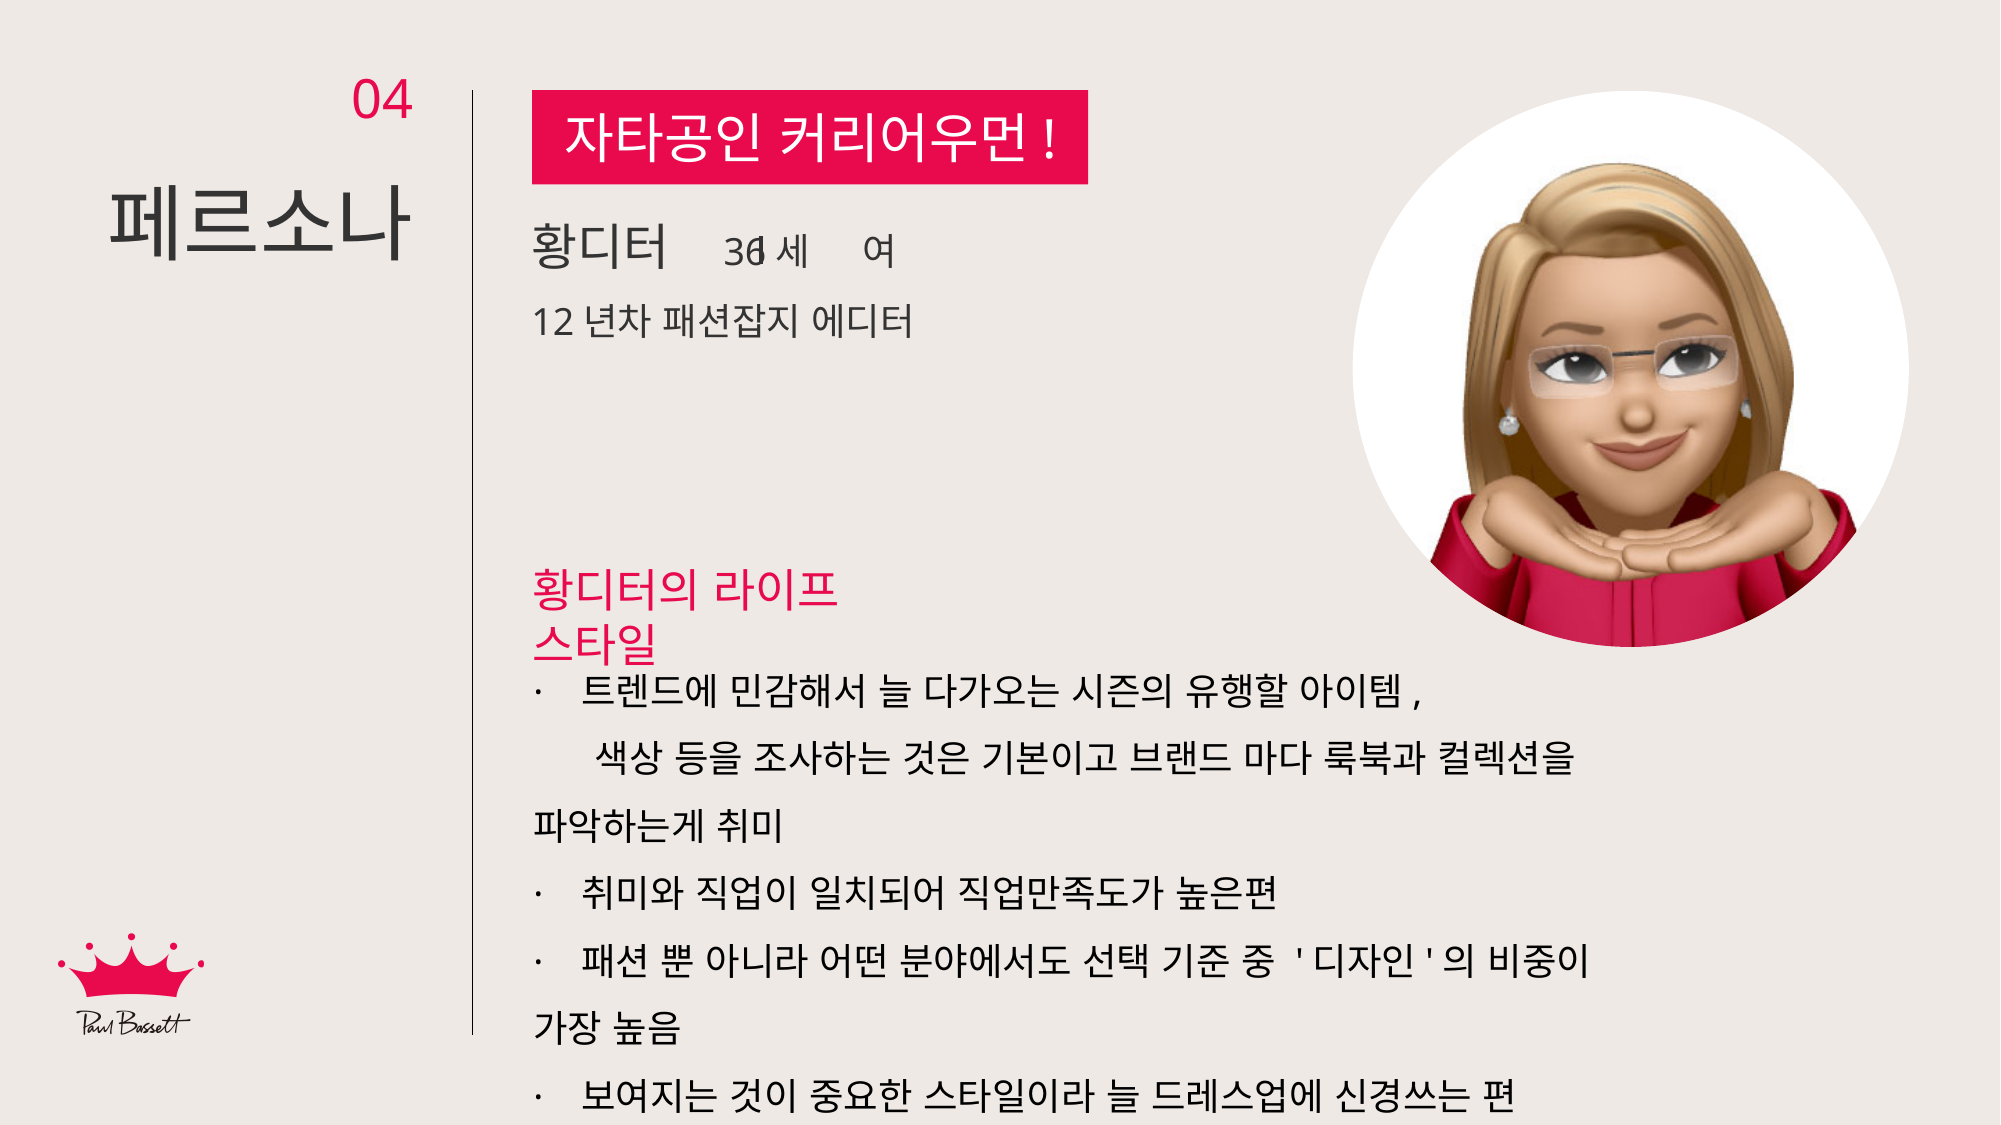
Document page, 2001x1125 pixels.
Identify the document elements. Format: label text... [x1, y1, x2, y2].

text_box 황디터의 라이프 스타일 [473, 543, 939, 701]
text_box 04 [289, 2, 473, 133]
title 페르소나 [91, 163, 472, 263]
text_box 황디터 36세 여 [473, 186, 1005, 282]
text_box 12년차 패션잡지 에디터 [473, 280, 938, 343]
text_box 자타공인 커리어우먼! [549, 96, 1072, 177]
picture [1352, 90, 1909, 647]
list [58, 933, 204, 1035]
text_box · 트렌드에 민감해서 늘 다가오는 시즌의 유행할 아이템, 색상 등을 조사하는 것은 기본이고 브랜드 마다 룩북과 컬렉션을 파악하는게 취미 · 취미와 직업이 일치되어 직업만족도가 높은편 · 패션 뿐 아니라 어떤 분야에서도 선택 기준 중 '디자인'의 비중이 가장 높음 · 보여지는 것이 중요한 스타일이라 늘 드레스업에 신경쓰는 편 · 차갑고 깐깐하게 보이지만 내면은 부드러운 외강내유 스타일 [474, 645, 1645, 1125]
text_box [531, 89, 1089, 185]
